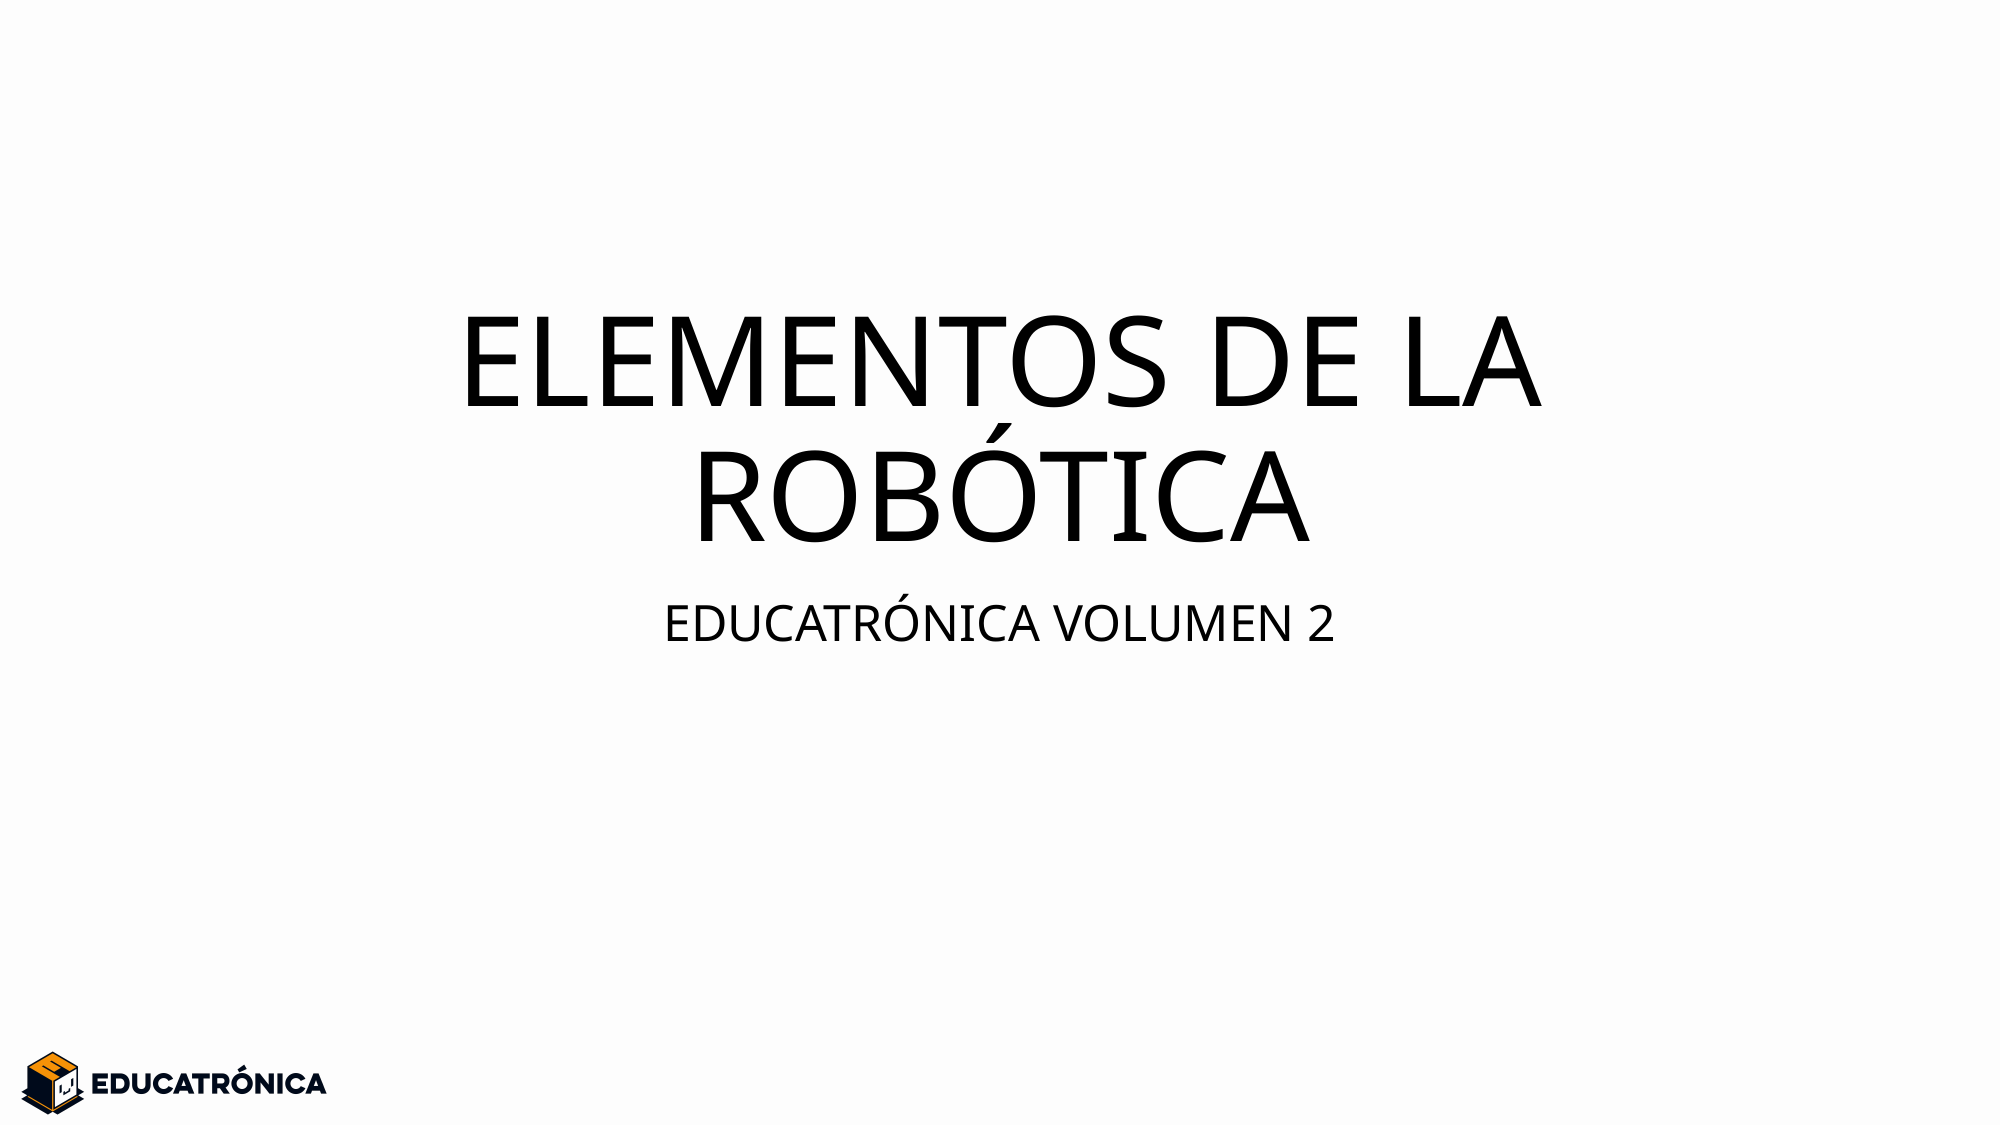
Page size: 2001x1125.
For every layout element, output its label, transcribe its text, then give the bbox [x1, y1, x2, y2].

subtitle EDUCATRÓNICA VOLUMEN 2 [249, 590, 1750, 863]
title ELEMENTOS DE LA ROBÓTICA [249, 184, 1750, 576]
picture [19, 1048, 330, 1118]
